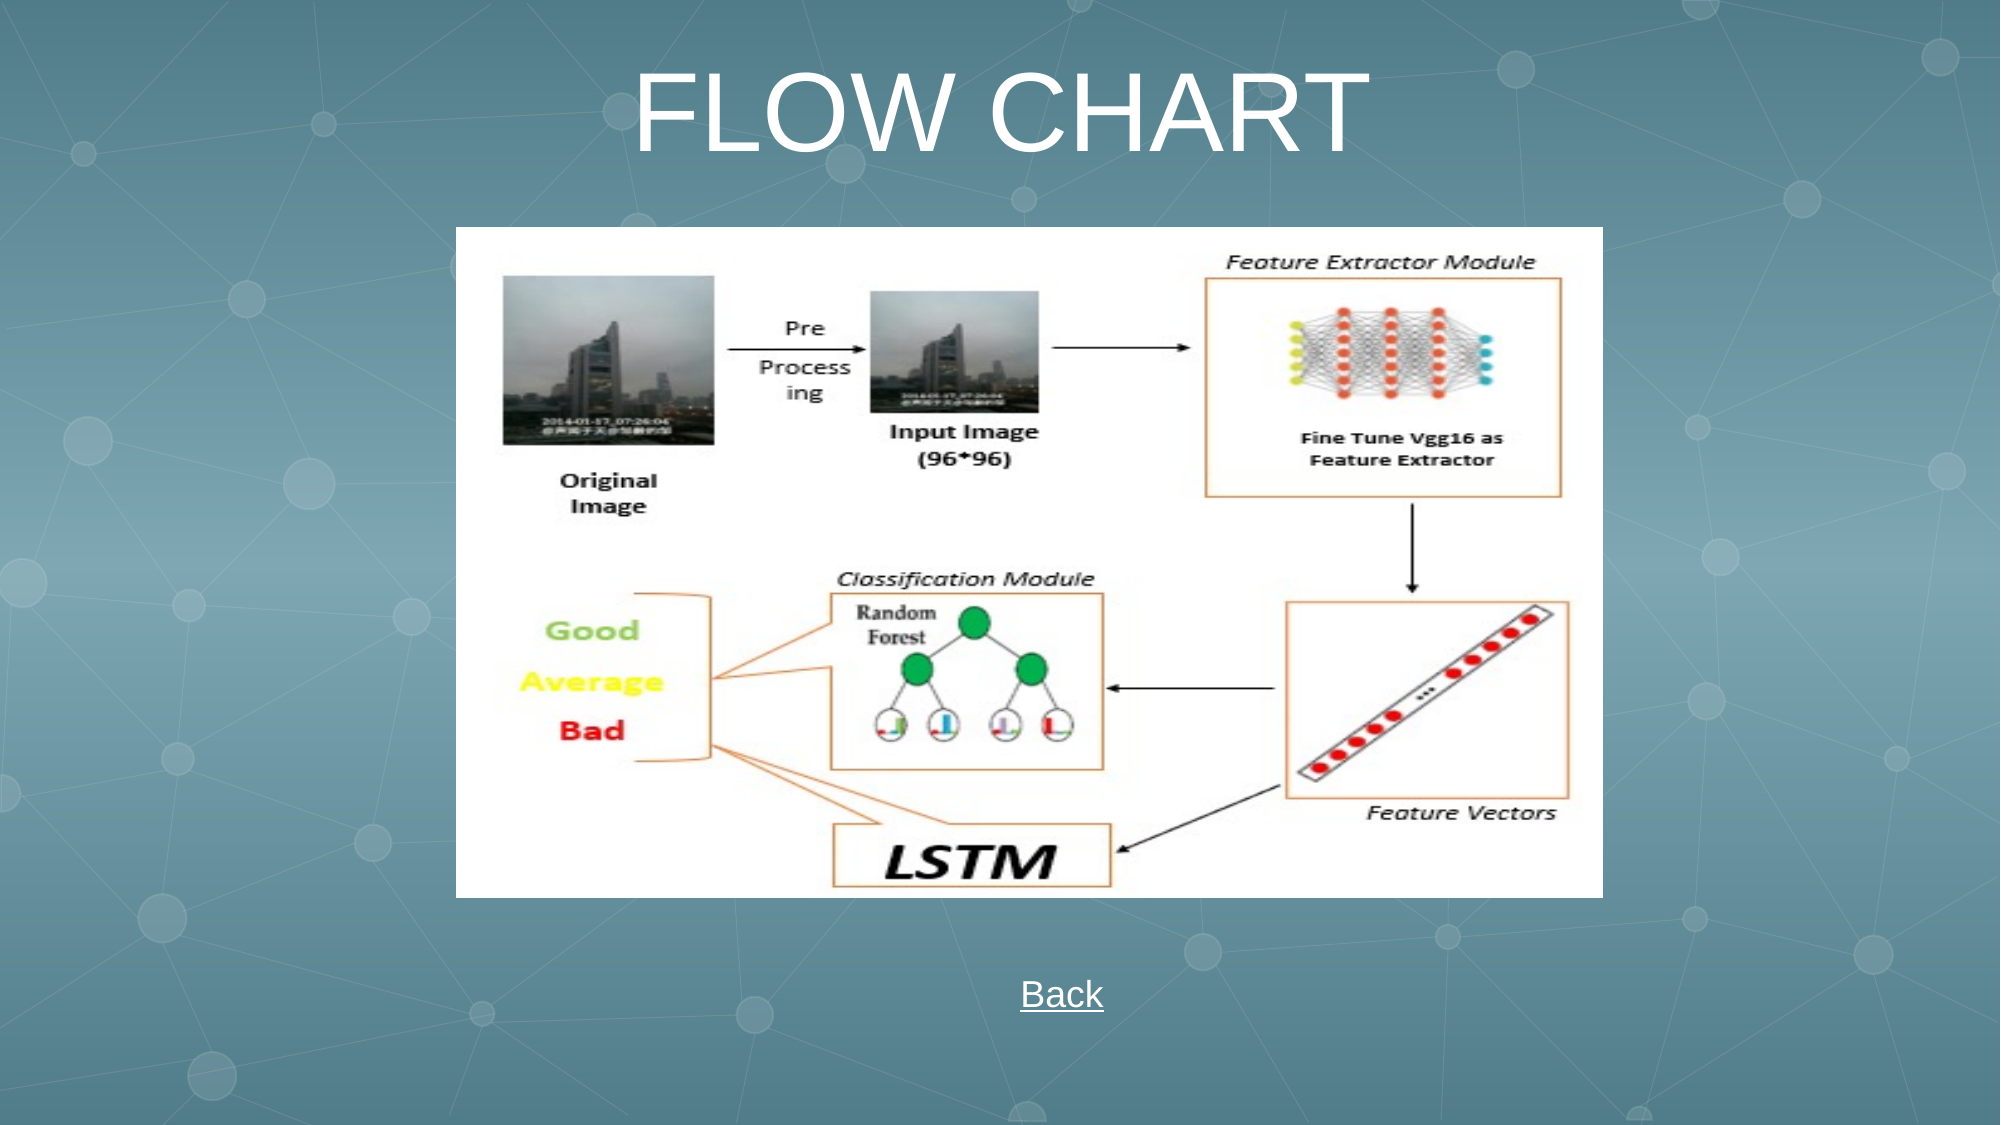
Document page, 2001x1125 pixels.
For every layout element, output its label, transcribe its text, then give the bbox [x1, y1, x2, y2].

list FLOW CHART [53, 55, 1952, 175]
text_box Back [864, 949, 1260, 1036]
picture [456, 227, 1603, 898]
